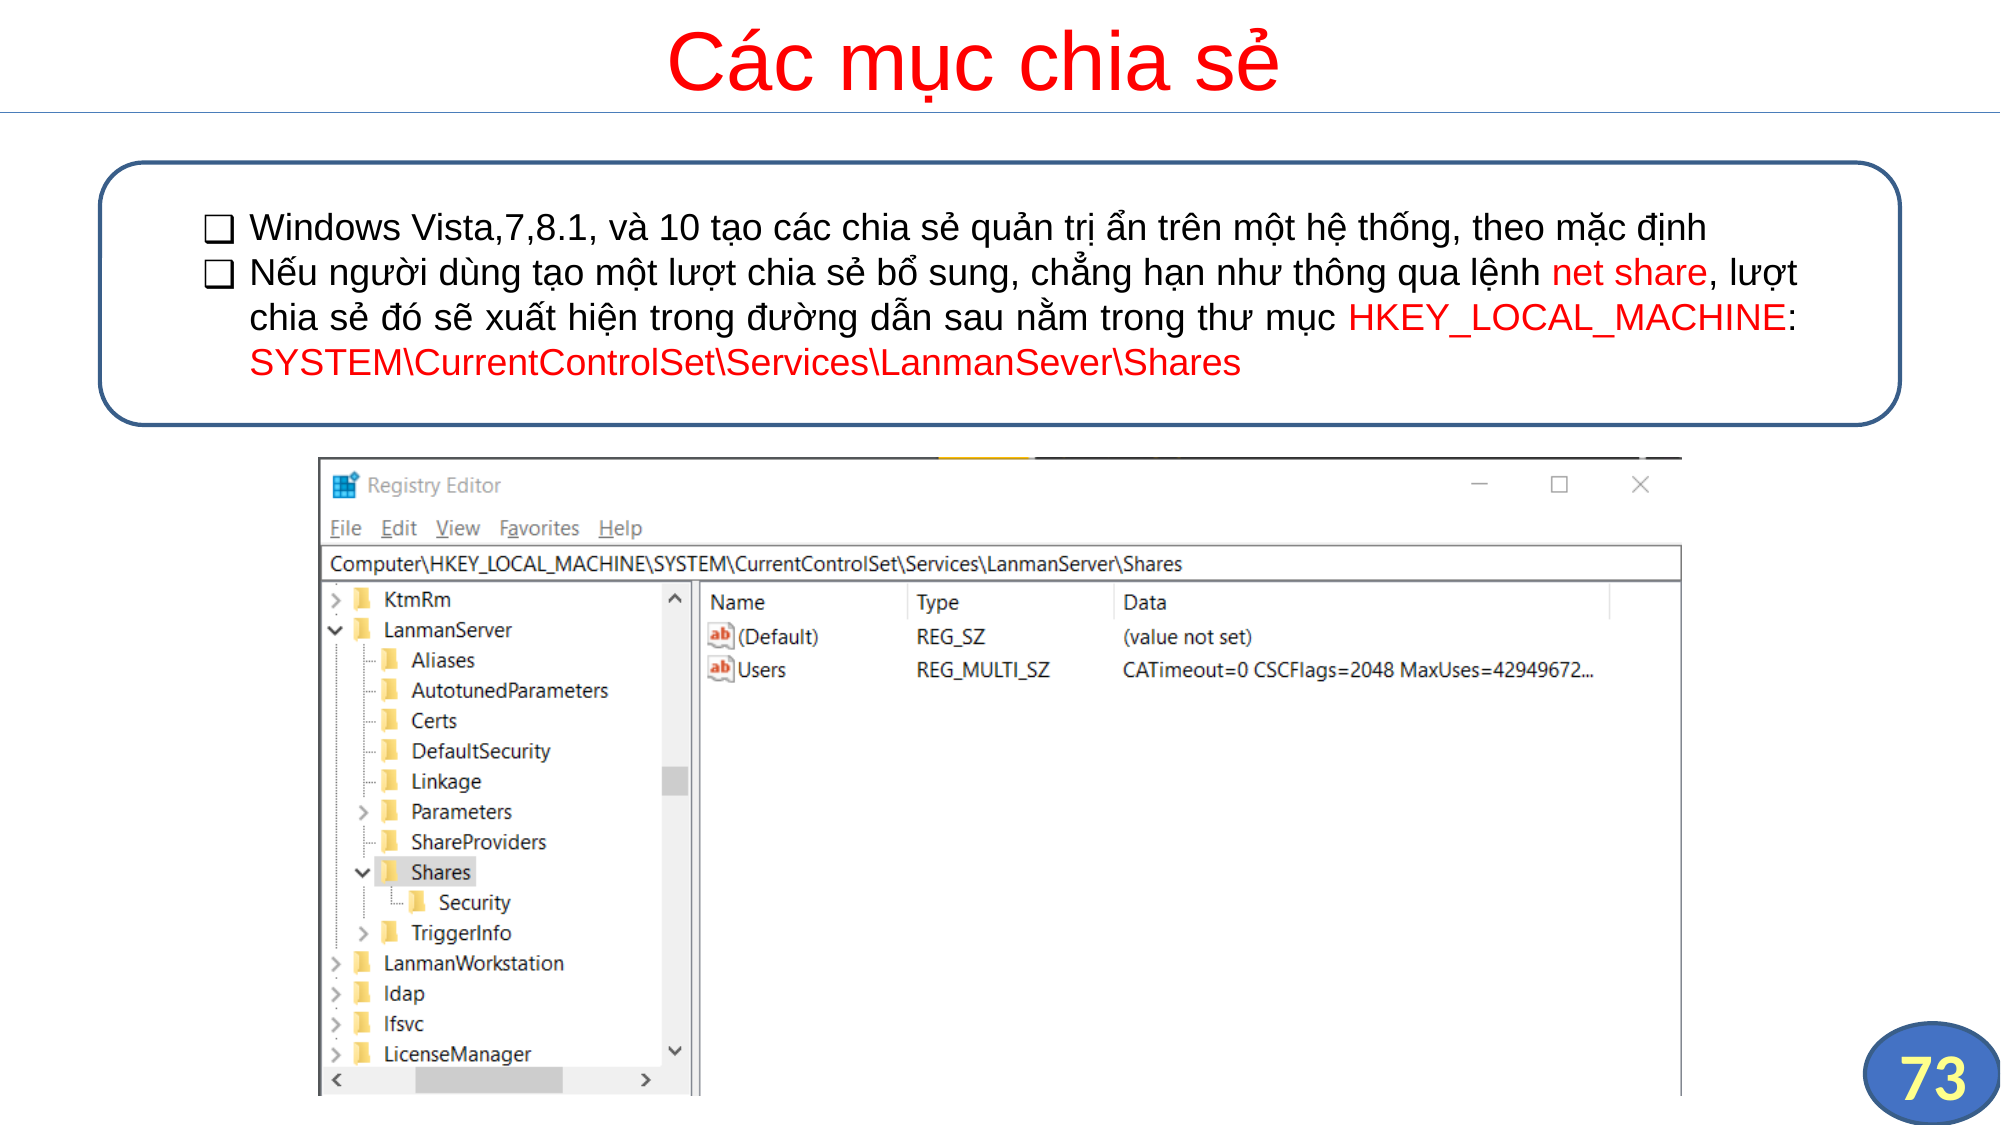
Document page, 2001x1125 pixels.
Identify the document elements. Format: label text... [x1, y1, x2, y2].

slide_number 73 [1866, 1023, 2000, 1125]
text_box Các mục chia sẻ [651, 0, 1348, 115]
text_box Windows Vista,7,8.1, và 10 tạo các chia sẻ quản trị ẩn trên một hệ thống, theo mặc định Nếu người dùng tạo một lượt chia sẻ bổ sung, chẳng hạn như thông qua lệnh net share, lượt chia sẻ đó sẽ xuất hiện trong đường dẫn sau nằm trong thư mục HKEY_LOCAL_MACHINE: SYSTEM\CurrentControlSet\Services\LanmanSever\Shares [187, 195, 1813, 391]
picture [318, 457, 1682, 1096]
text_box [99, 162, 1900, 426]
